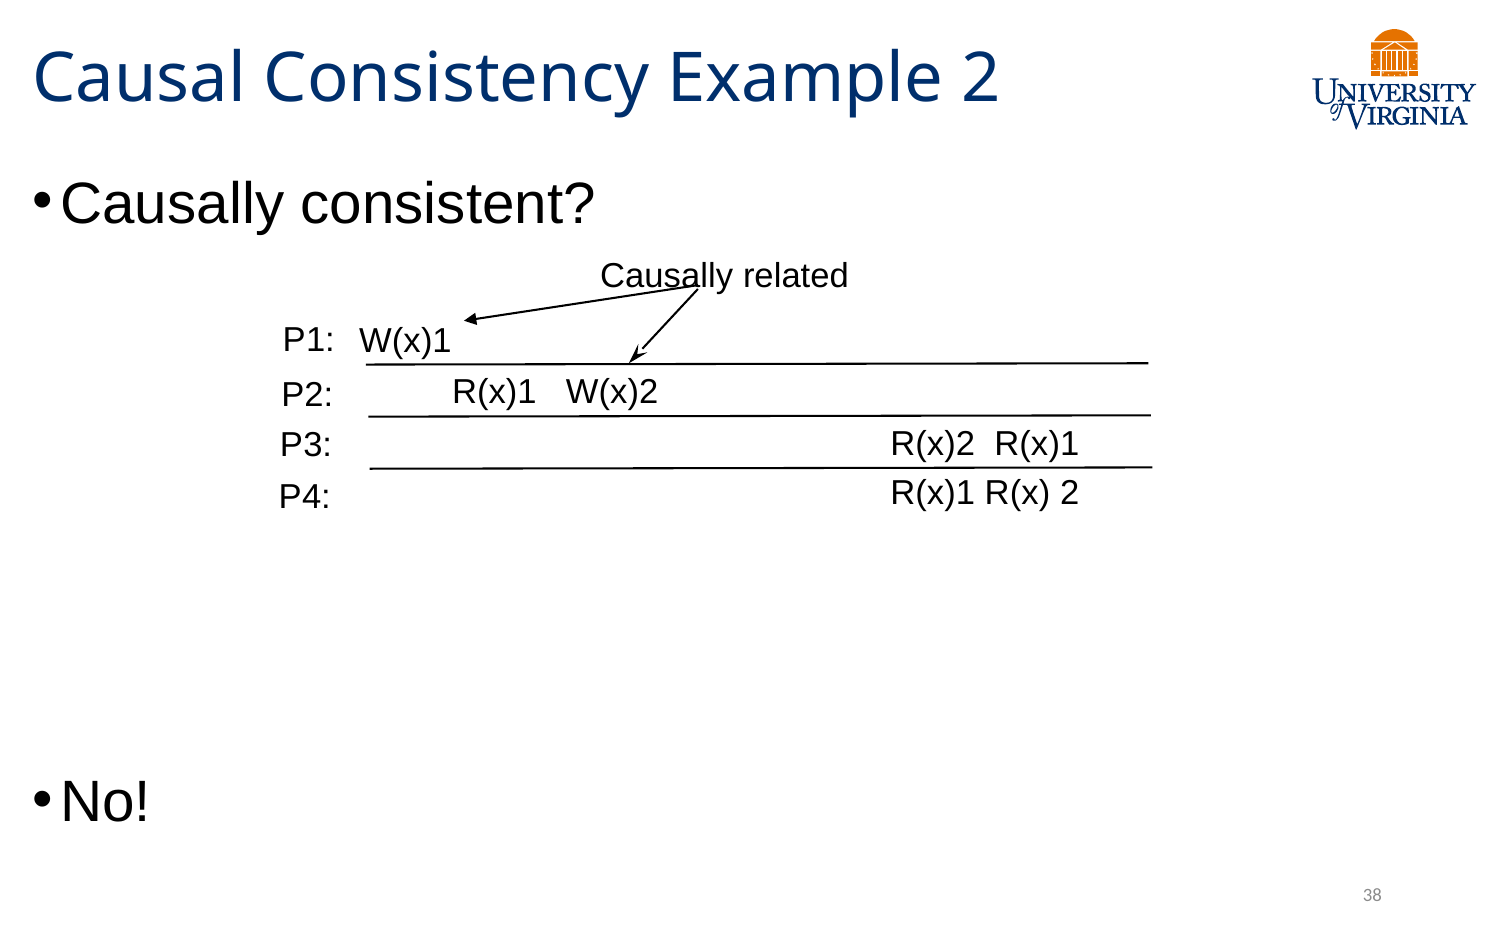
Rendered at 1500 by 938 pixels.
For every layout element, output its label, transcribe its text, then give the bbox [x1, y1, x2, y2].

text_box P3: [265, 413, 348, 471]
text_box W(x)1 [344, 310, 467, 367]
text_box R(x)1 W(x)2 [437, 361, 674, 418]
text_box P4: [263, 466, 346, 523]
text_box [628, 343, 648, 364]
title Causal Consistency Example 2 [17, 14, 1297, 145]
text_box P2: [266, 364, 349, 421]
slide_number 38 [1059, 868, 1397, 919]
text_box Causally related [585, 245, 865, 302]
text_box R(x)2 R(x)1 [875, 413, 1095, 462]
list Causally consistent? No! [17, 157, 1483, 845]
text_box P1: [267, 309, 350, 364]
text_box R(x)1 R(x) 2 [875, 462, 1095, 519]
text_box [463, 302, 588, 325]
